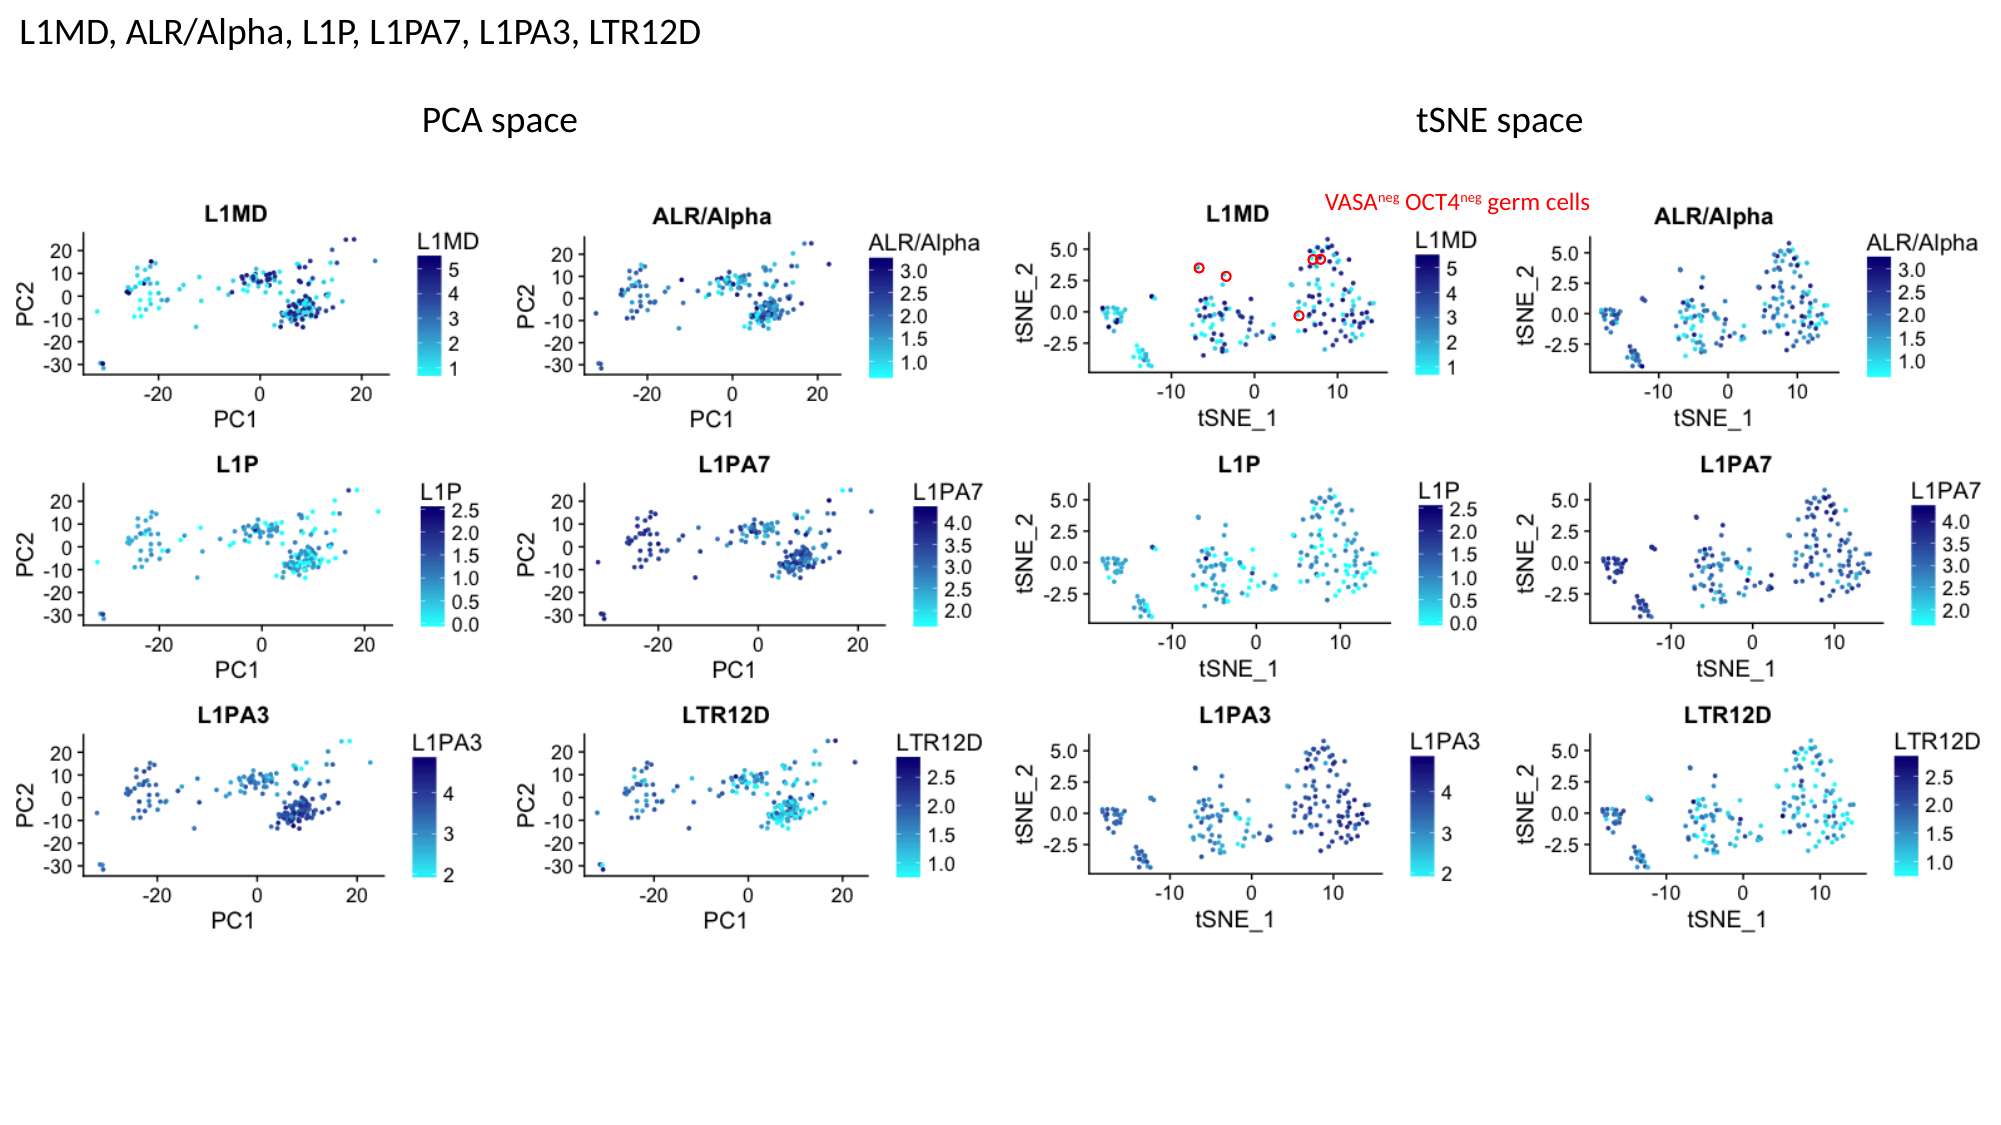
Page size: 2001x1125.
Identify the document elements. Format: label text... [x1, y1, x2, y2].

text_box PCA space [0, 87, 1000, 148]
text_box L1MD, ALR/Alpha, L1P, L1PA7, L1PA3, LTR12D [4, 0, 717, 60]
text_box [1194, 178, 1623, 321]
text_box tSNE space [1000, 87, 2000, 148]
picture [0, 193, 2000, 945]
